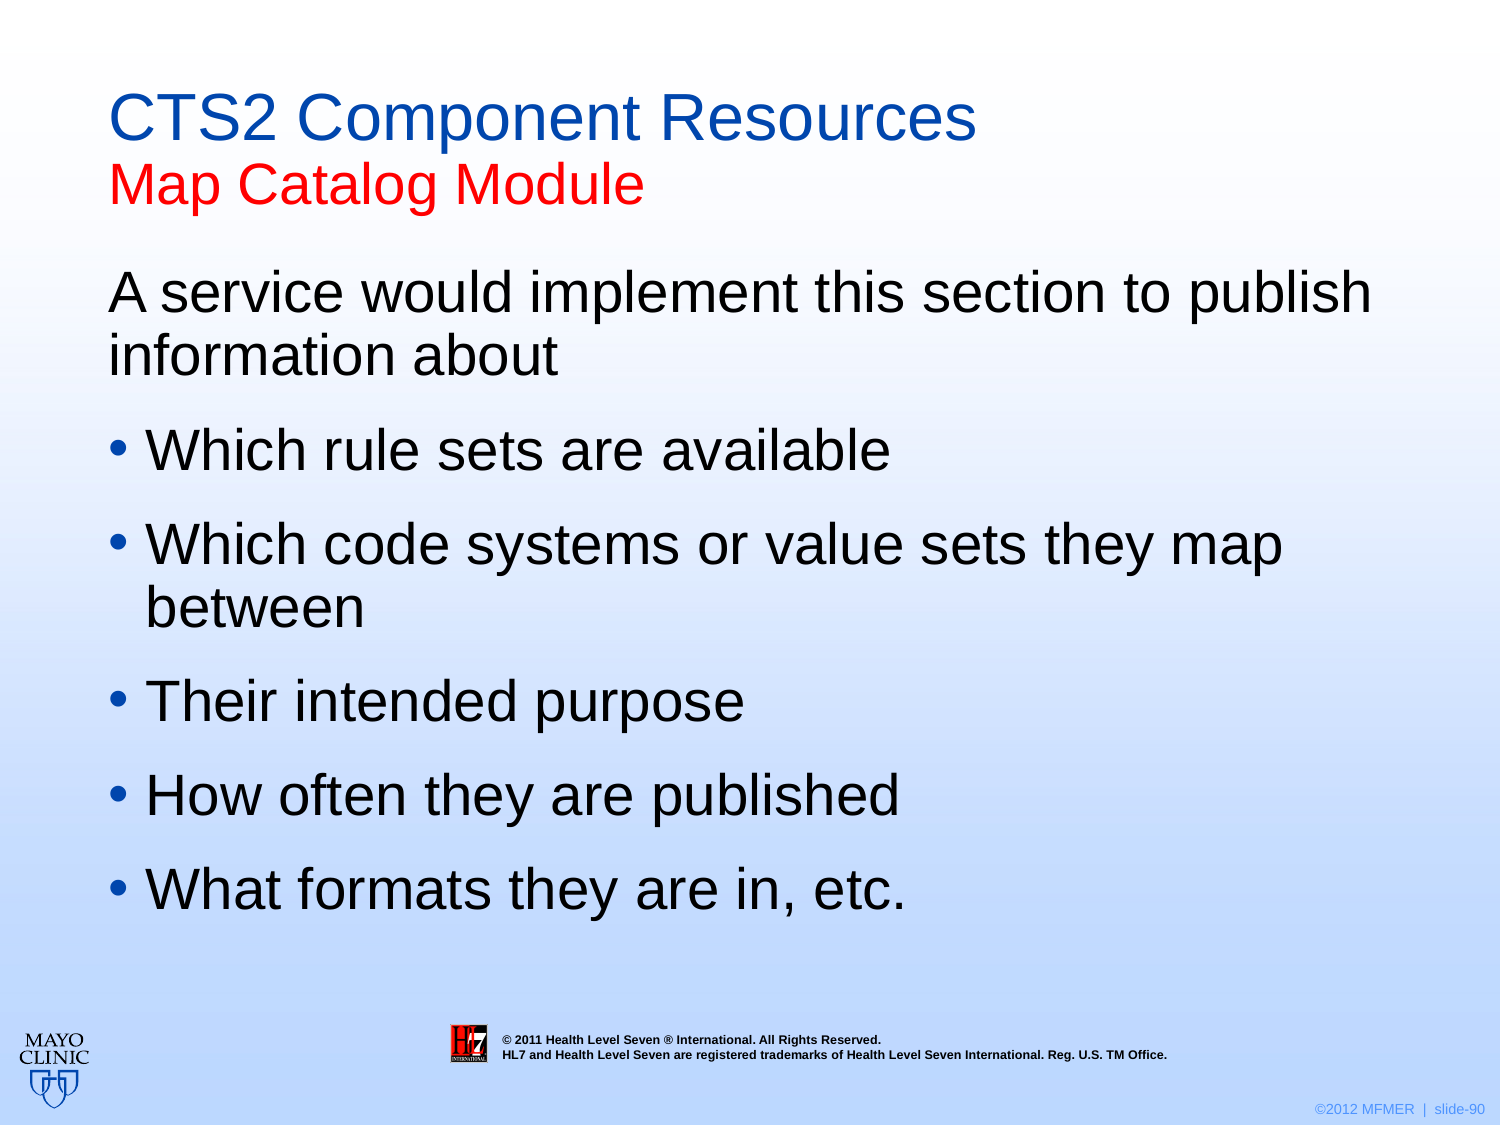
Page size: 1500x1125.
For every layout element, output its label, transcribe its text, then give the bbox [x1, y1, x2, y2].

title CTS2 Component Resources Map Catalog Module [108, 0, 1392, 224]
picture [0, 0, 1500, 1125]
list A service would implement this section to publish information about Which rule sets are available Which code systems or value sets they map between Their intended purpose How often they are published What formats they are in, etc. [108, 224, 1392, 1013]
